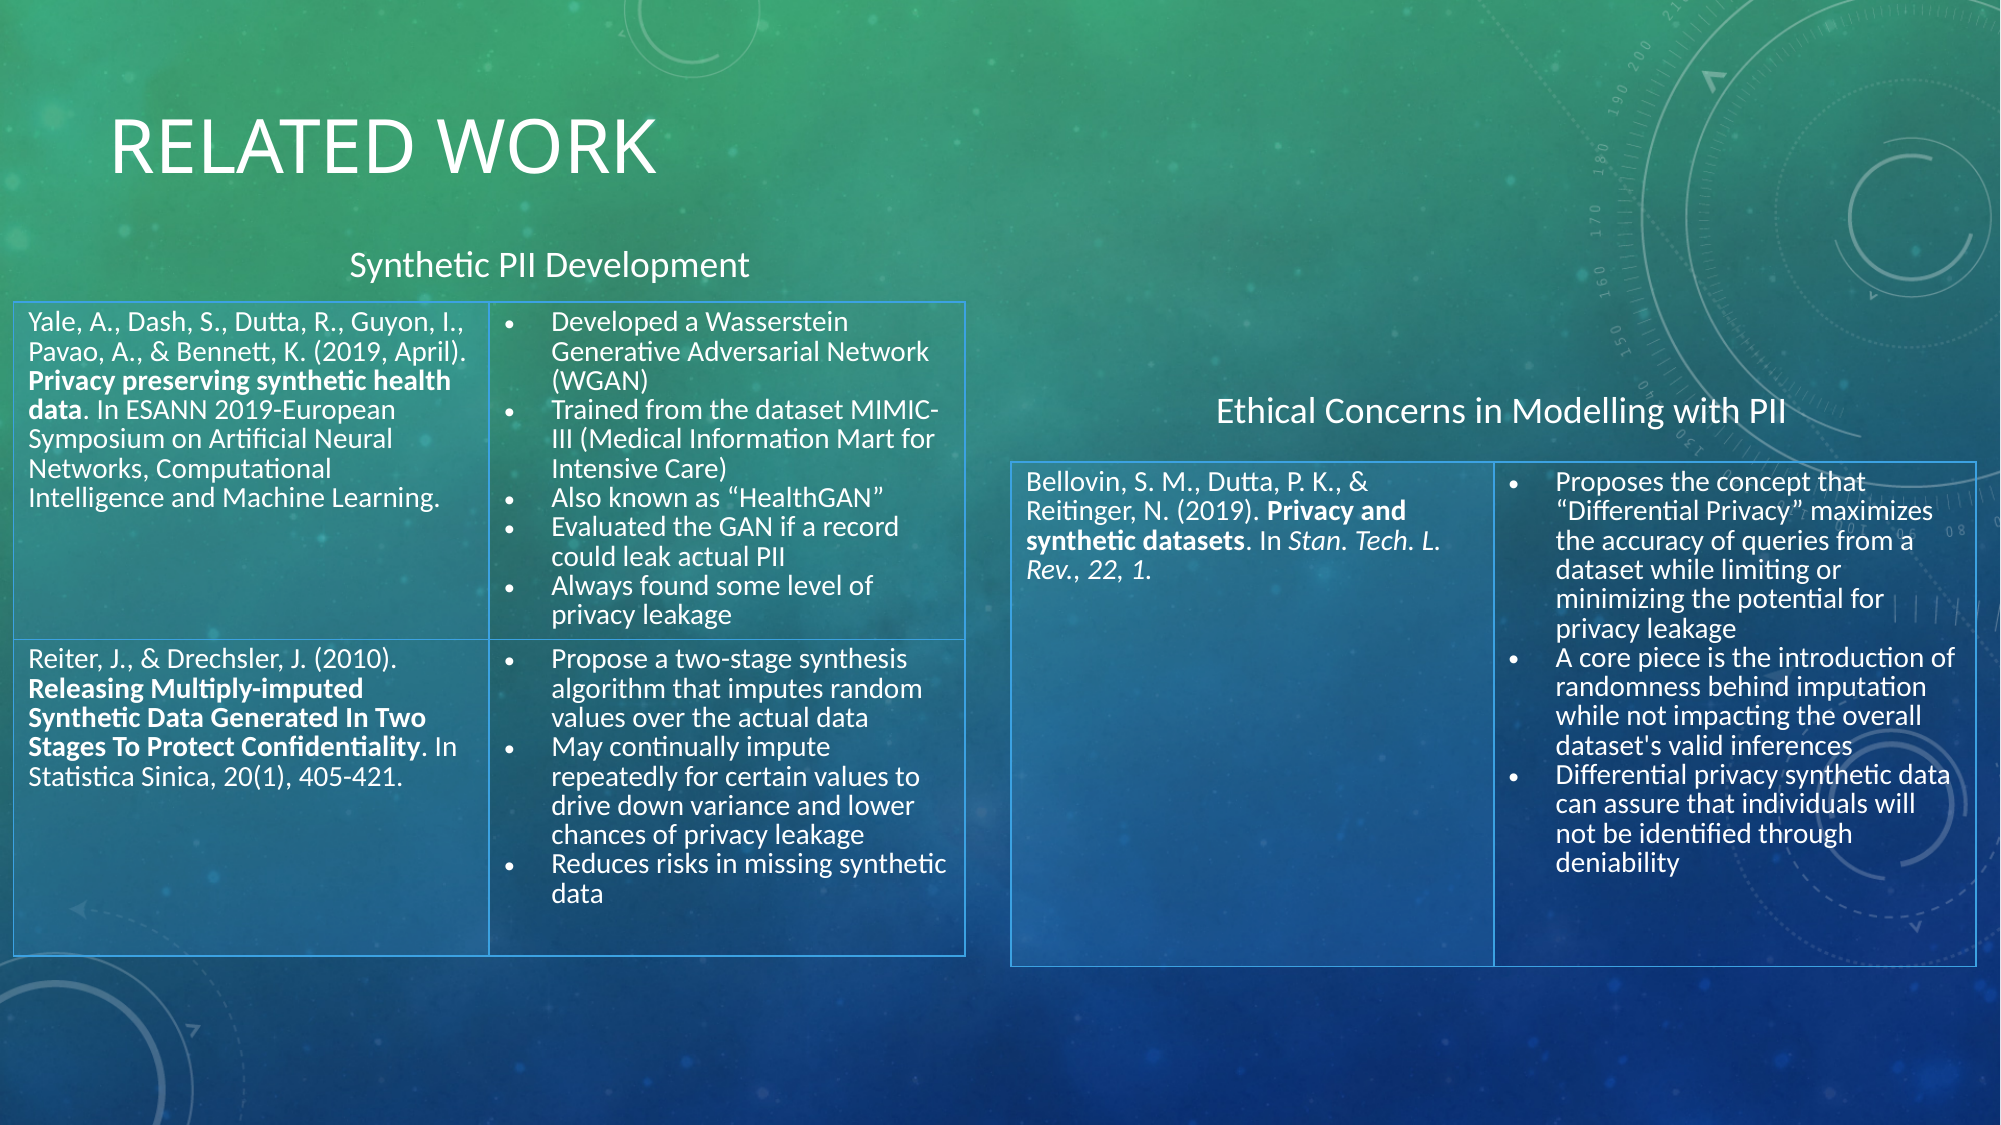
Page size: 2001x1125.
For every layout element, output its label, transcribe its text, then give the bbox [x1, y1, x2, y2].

table_header Proposes the concept that “Differential Privacy” maximizes the accuracy of queries from a dataset while limiting or minimizing the potential for privacy leakage A core piece is the introduction of randomness behind imputation while not impacting the overall dataset's valid inferences Differential privacy synthetic data can assure that individuals will not be identified through deniability [1495, 463, 1975, 966]
text_box Ethical Concerns in Modelling with PII [1201, 378, 1845, 439]
table_header Developed a Wasserstein Generative Adversarial Network (WGAN) Trained from the dataset MIMIC-III (Medical Information Mart for Intensive Care) Also known as “HealthGAN” Evaluated the GAN if a record could leak actual PII Always found some level of privacy leakage [490, 303, 964, 639]
table_header Bellovin, S. M., Dutta, P. K., & Reitinger, N. (2019). Privacy and synthetic datasets. In Stan. Tech. L. Rev., 22, 1. [1012, 463, 1493, 966]
picture [0, 0, 2001, 1125]
table_header Yale, A., Dash, S., Dutta, R., Guyon, I., Pavao, A., & Bennett, K. (2019, April). Privacy preserving synthetic health data. In ESANN 2019-European Symposium on Artificial Neural Networks, Computational Intelligence and Machine Learning. [14, 303, 488, 639]
table_cell Reiter, J., & Drechsler, J. (2010). Releasing Multiply-imputed Synthetic Data Generated In Two Stages To Protect Confidentiality. In Statistica Sinica, 20(1), 405-421. [14, 640, 488, 955]
title Related work [93, 24, 1756, 264]
text_box Synthetic PII Development [334, 232, 804, 293]
table_cell Propose a two-stage synthesis algorithm that imputes random values over the actual data May continually impute repeatedly for certain values to drive down variance and lower chances of privacy leakage Reduces risks in missing synthetic data [490, 640, 964, 955]
